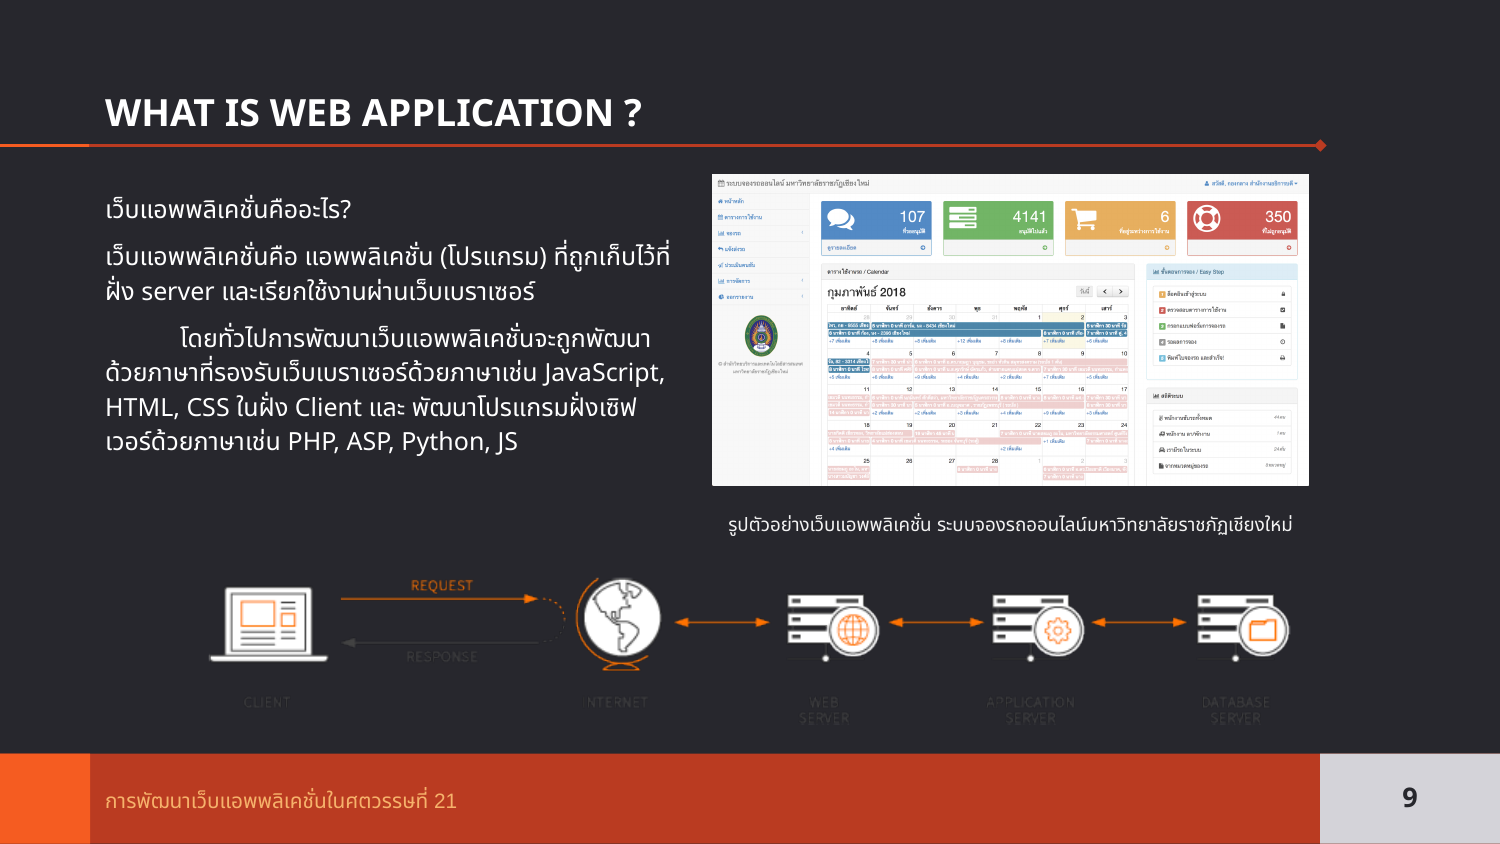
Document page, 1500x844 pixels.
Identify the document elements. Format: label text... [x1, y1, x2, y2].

slide_number ‹#› [1320, 753, 1500, 844]
picture [150, 536, 1350, 748]
title WHAT IS WEB APPLICATION ? [90, 59, 1320, 150]
text_box รูปตัวอย่างเว็บแอพพลิเคชั่น ระบบจองรถออนไลน์มหาวิทยาลัยราชภัฏเชียงใหม่ [687, 498, 1334, 534]
text_box การพัฒนาเว็บแอพพลิเคชั่นในศตวรรษที่ 21 [90, 772, 488, 825]
list เว็บแอพพลิเคชั่นคืออะไร? เว็บแอพพลิเคชั่นคือ แอพพลิเคชั่น (โปรแกรม) ที่ถูกเก็บไว้ที่ฝั่ง server และเรียกใช้งานผ่านเว็บเบราเซอร์ โดยทั่วไปการพัฒนาเว็บแอพพลิเคชั่นจะถูกพัฒนาด้วยภาษาที่รองรับเว็บเบราเซอร์ด้วยภาษาเช่น JavaScript, HTML, CSS ในฝั่ง Client และ พัฒนาโปรแกรมฝั่งเซิฟเวอร์ด้วยภาษาเช่น PHP, ASP, Python, JS [90, 174, 688, 512]
picture [711, 174, 1310, 486]
